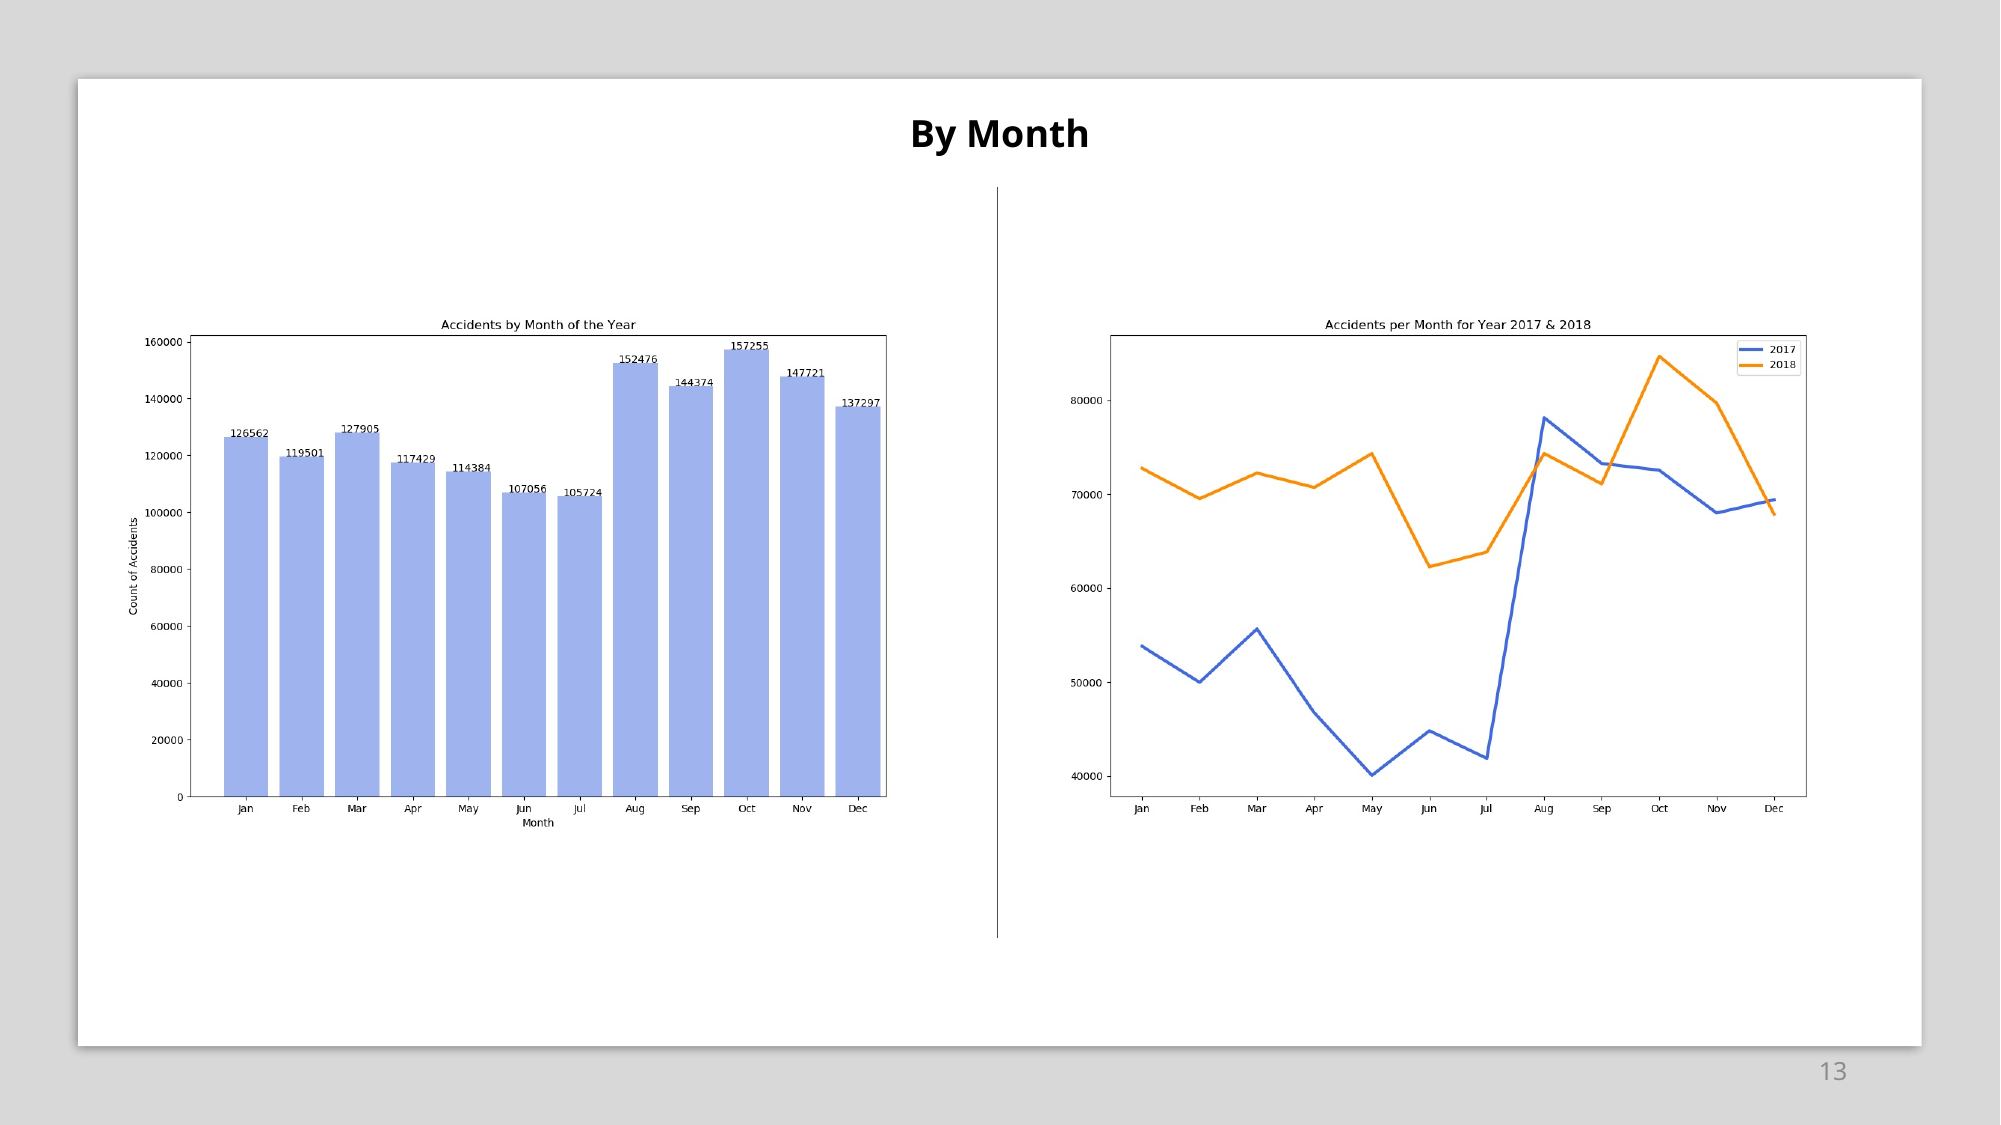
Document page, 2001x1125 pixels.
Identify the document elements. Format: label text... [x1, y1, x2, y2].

text_box [77, 78, 1923, 1047]
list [105, 263, 975, 862]
text_box [0, 0, 2000, 1125]
text_box By Month [595, 102, 1404, 163]
slide_number 13 [1412, 1042, 1863, 1103]
picture [1025, 263, 1895, 862]
